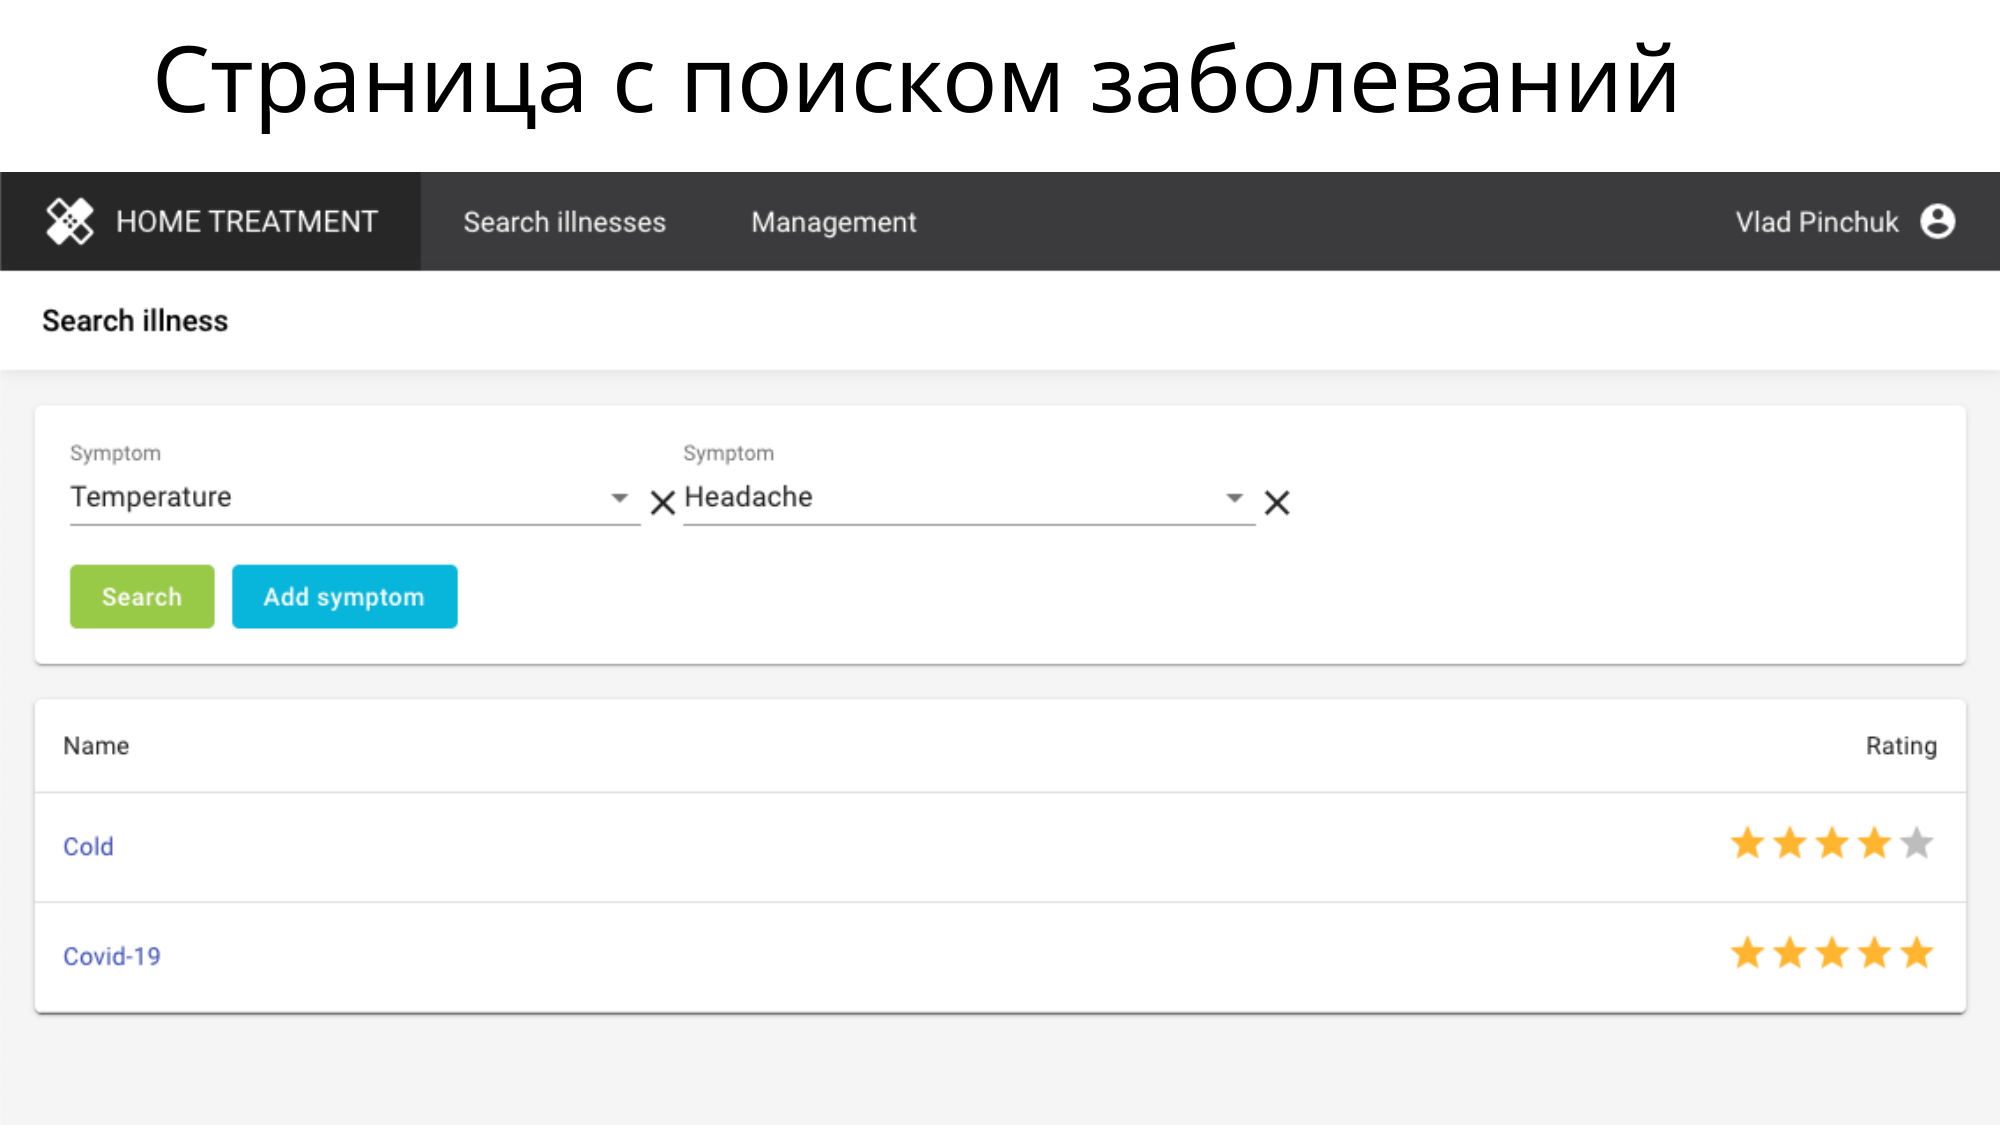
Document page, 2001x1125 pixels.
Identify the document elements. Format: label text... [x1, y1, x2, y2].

picture [0, 172, 2000, 1125]
title Страница с поиском заболеваний [137, 0, 1863, 172]
